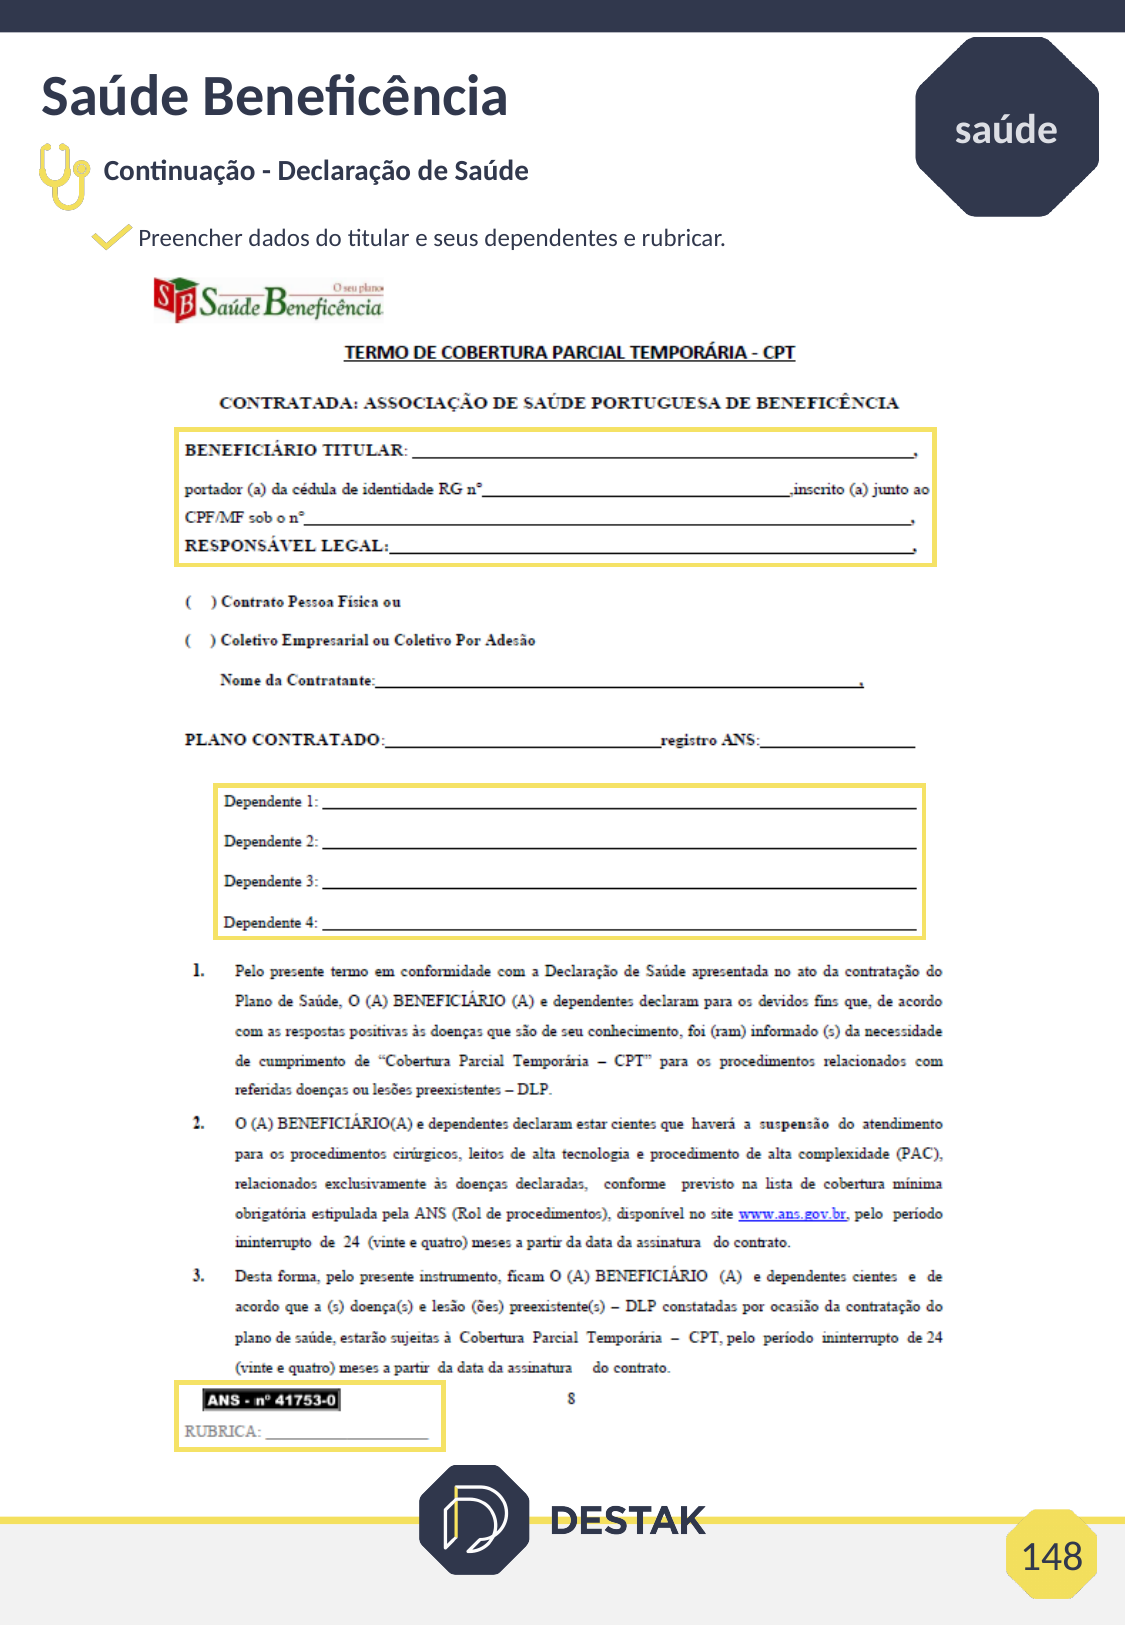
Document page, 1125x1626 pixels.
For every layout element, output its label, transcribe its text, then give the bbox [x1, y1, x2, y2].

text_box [150, 272, 975, 1457]
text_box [914, 37, 1099, 217]
picture [419, 1465, 706, 1575]
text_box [29, 141, 904, 261]
text_box Saúde Beneficência [26, 51, 862, 143]
picture [1006, 1509, 1097, 1599]
